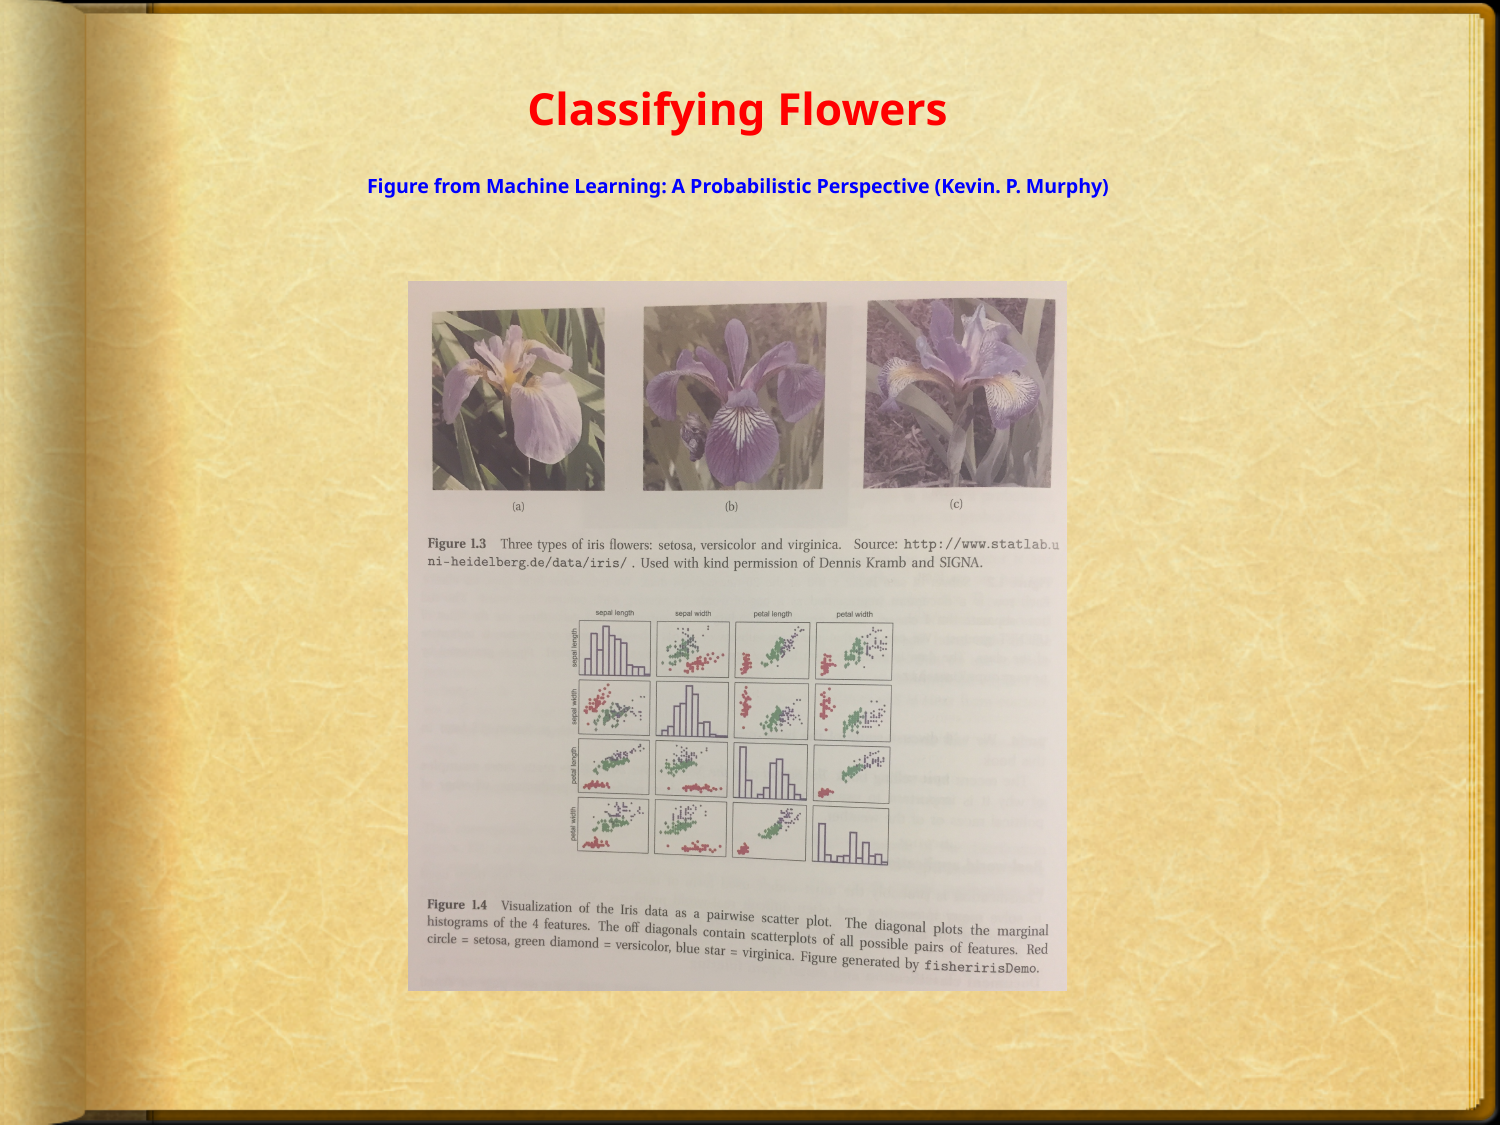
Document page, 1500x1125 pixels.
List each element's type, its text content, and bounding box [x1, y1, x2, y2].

title Classifying Flowers Figure from Machine Learning: A Probabilistic Perspective (Kevin. P. Murphy) [141, 61, 1335, 206]
picture [0, 0, 1500, 1125]
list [140, 280, 1335, 992]
